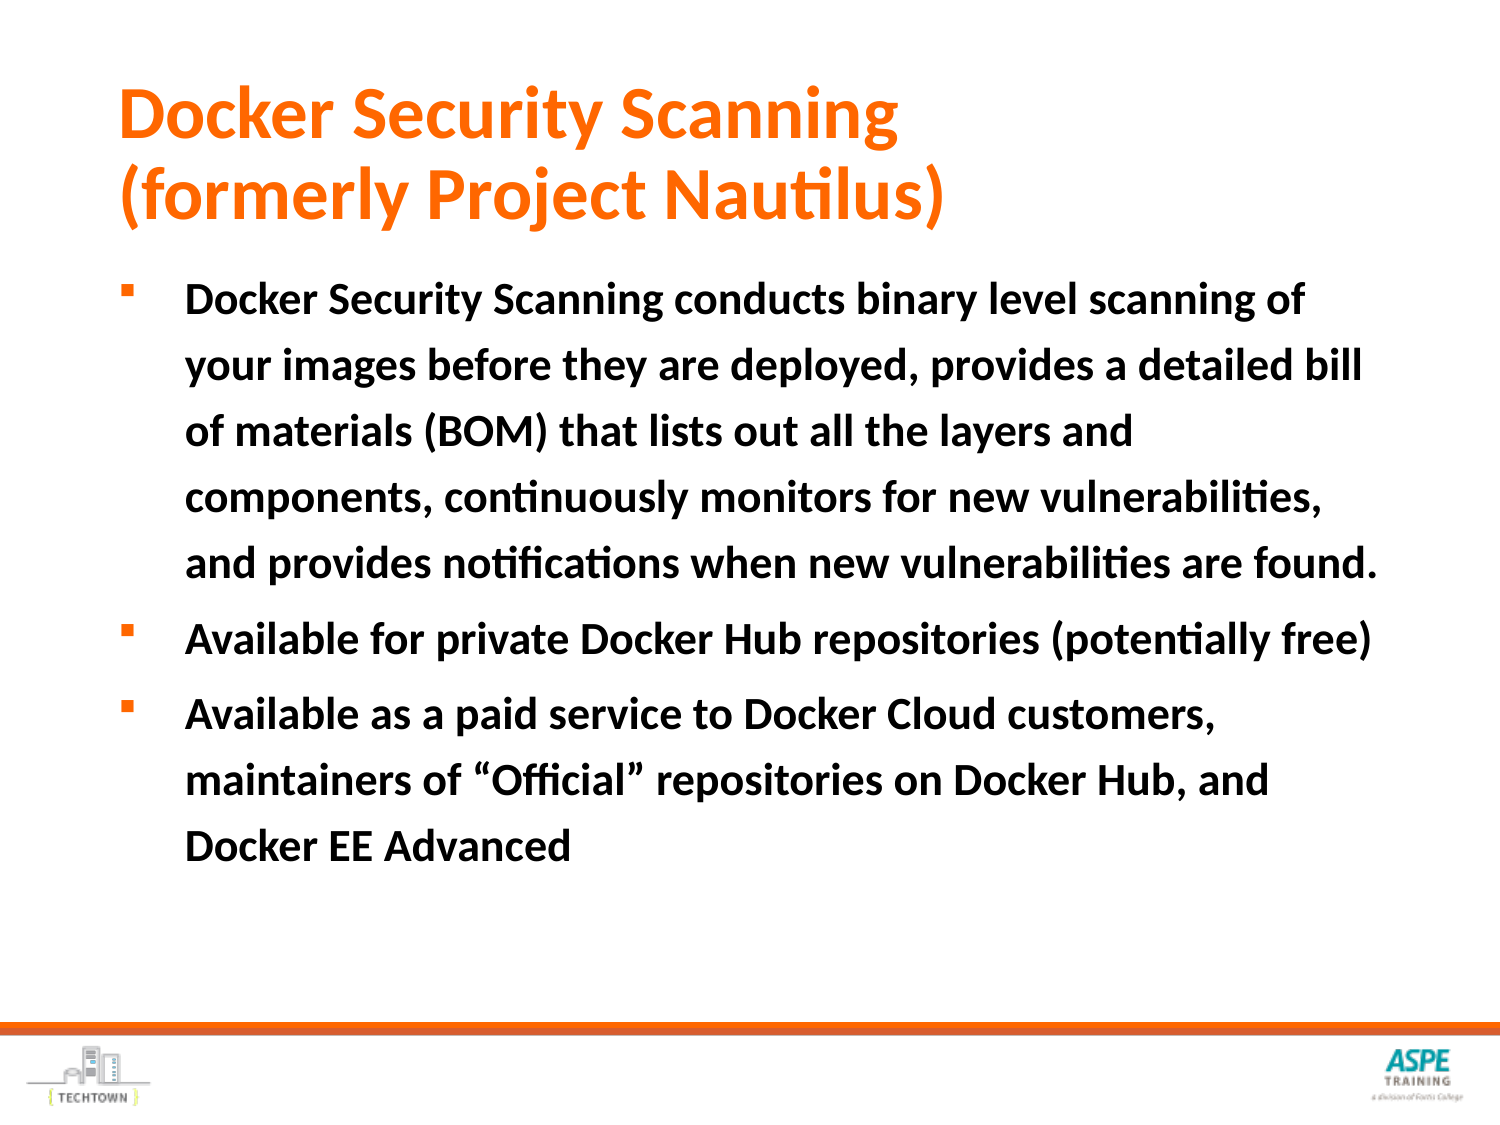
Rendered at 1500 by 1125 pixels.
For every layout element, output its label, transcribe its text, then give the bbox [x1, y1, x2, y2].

title Docker Security Scanning (formerly Project Nautilus) [103, 59, 1397, 249]
list Docker Security Scanning conducts binary level scanning of your images before they are deployed, provides a detailed bill of materials (BOM) that lists out all the layers and components, continuously monitors for new vulnerabilities, and provides notifications when new vulnerabilities are found. Available for private Docker Hub repositories (potentially free) Available as a paid service to Docker Cloud customers, maintainers of “Official” repositories on Docker Hub, and Docker EE Advanced [103, 249, 1397, 1014]
